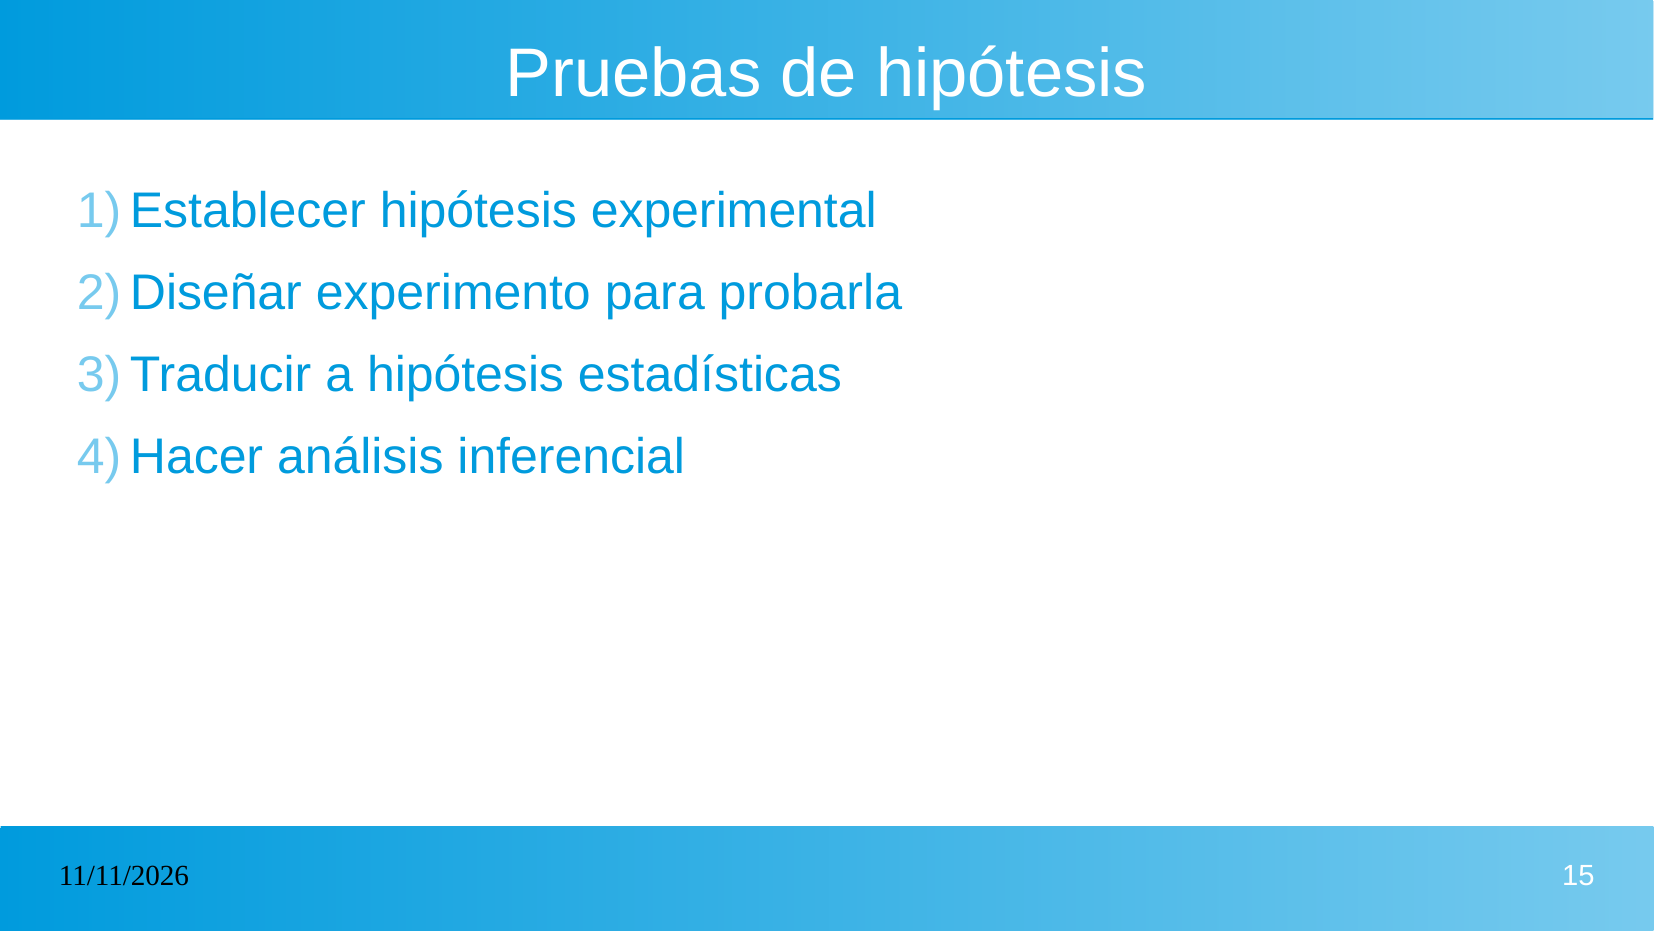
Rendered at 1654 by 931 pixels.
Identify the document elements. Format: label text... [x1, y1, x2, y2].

list Establecer hipótesis experimental Diseñar experimento para probarla Traducir a hipótesis estadísticas Hacer análisis inferencial [59, 177, 1595, 768]
title Pruebas de hipótesis [59, 29, 1595, 108]
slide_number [59, 856, 443, 916]
slide_number 15 [1210, 856, 1595, 916]
